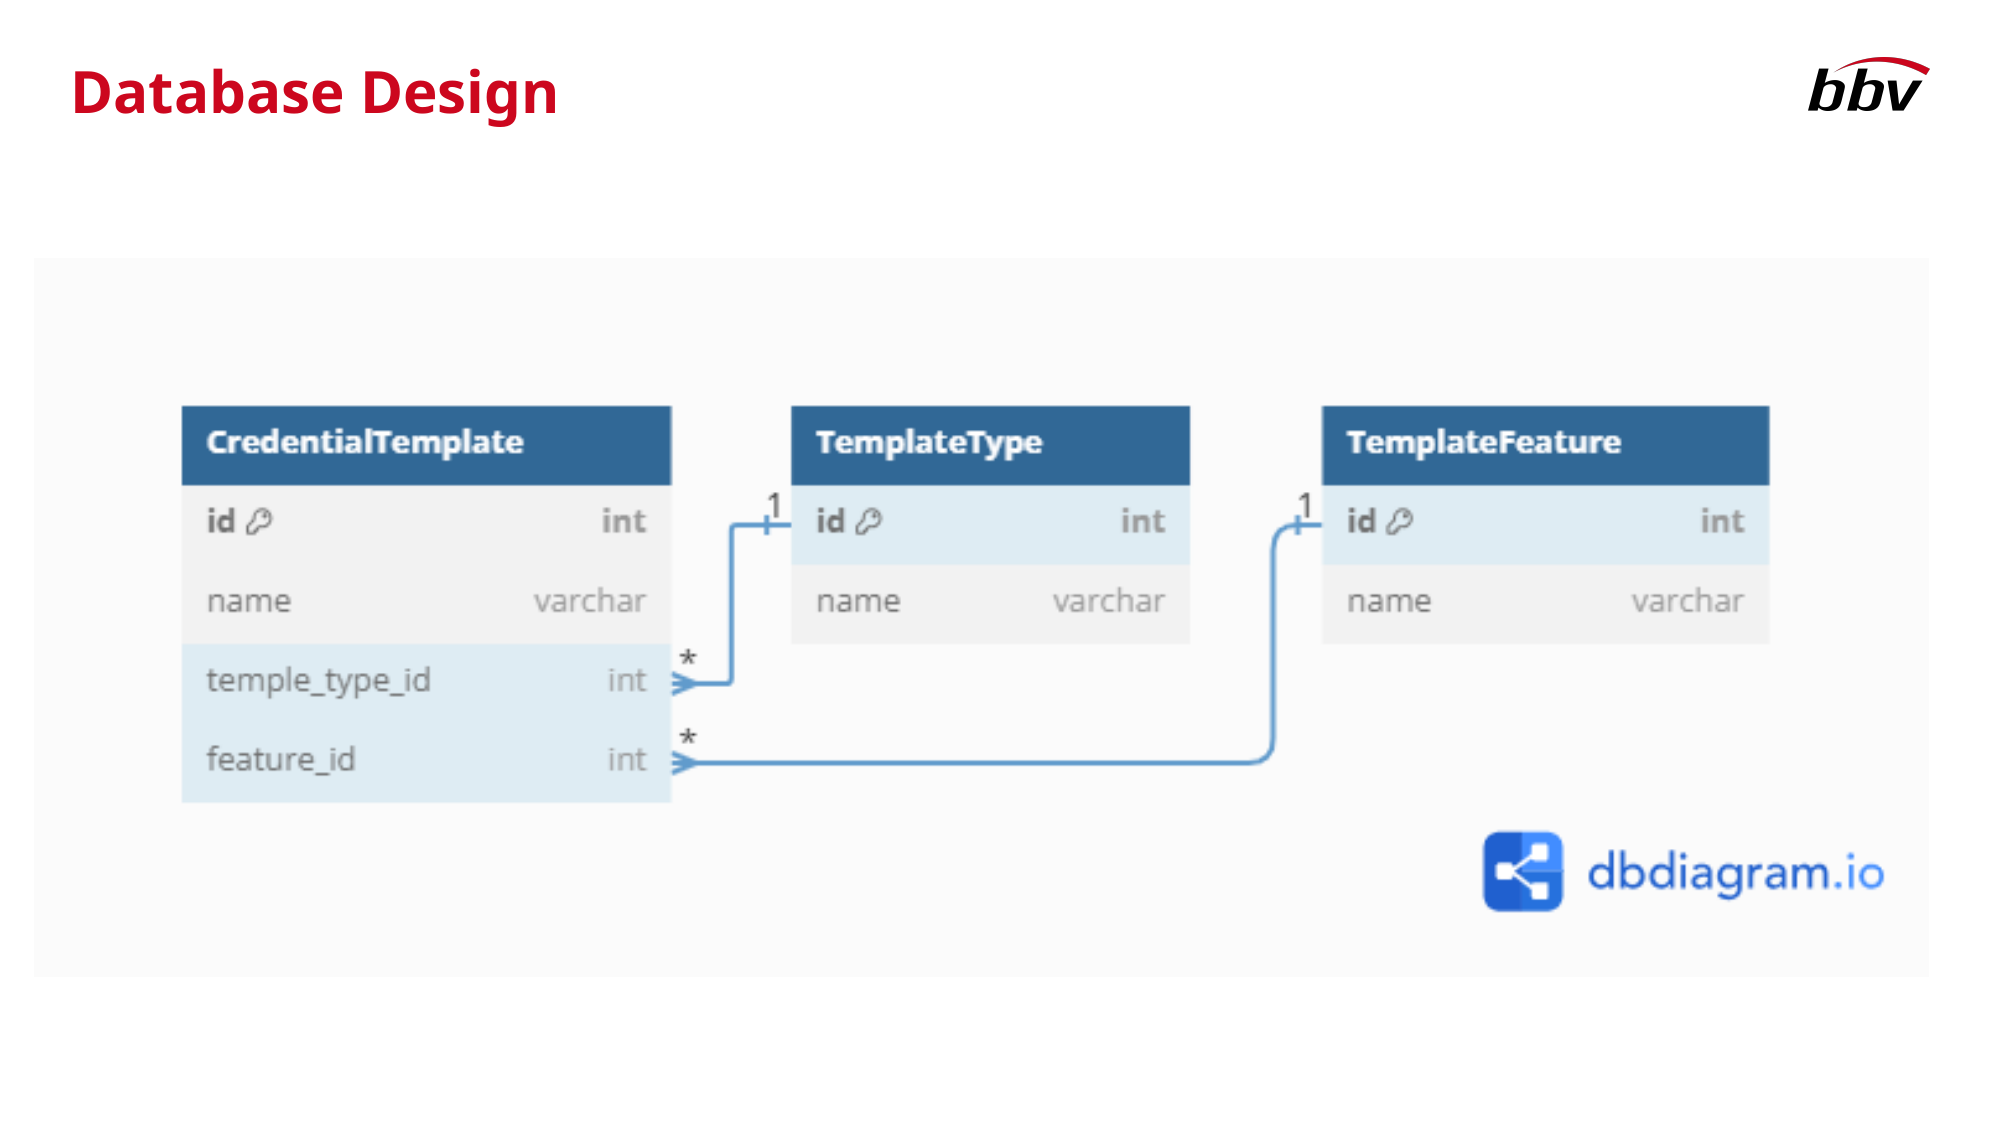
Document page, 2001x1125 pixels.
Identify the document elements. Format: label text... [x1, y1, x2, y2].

picture [34, 258, 1929, 977]
picture [1808, 57, 1930, 111]
title Database Design [70, 0, 1666, 181]
